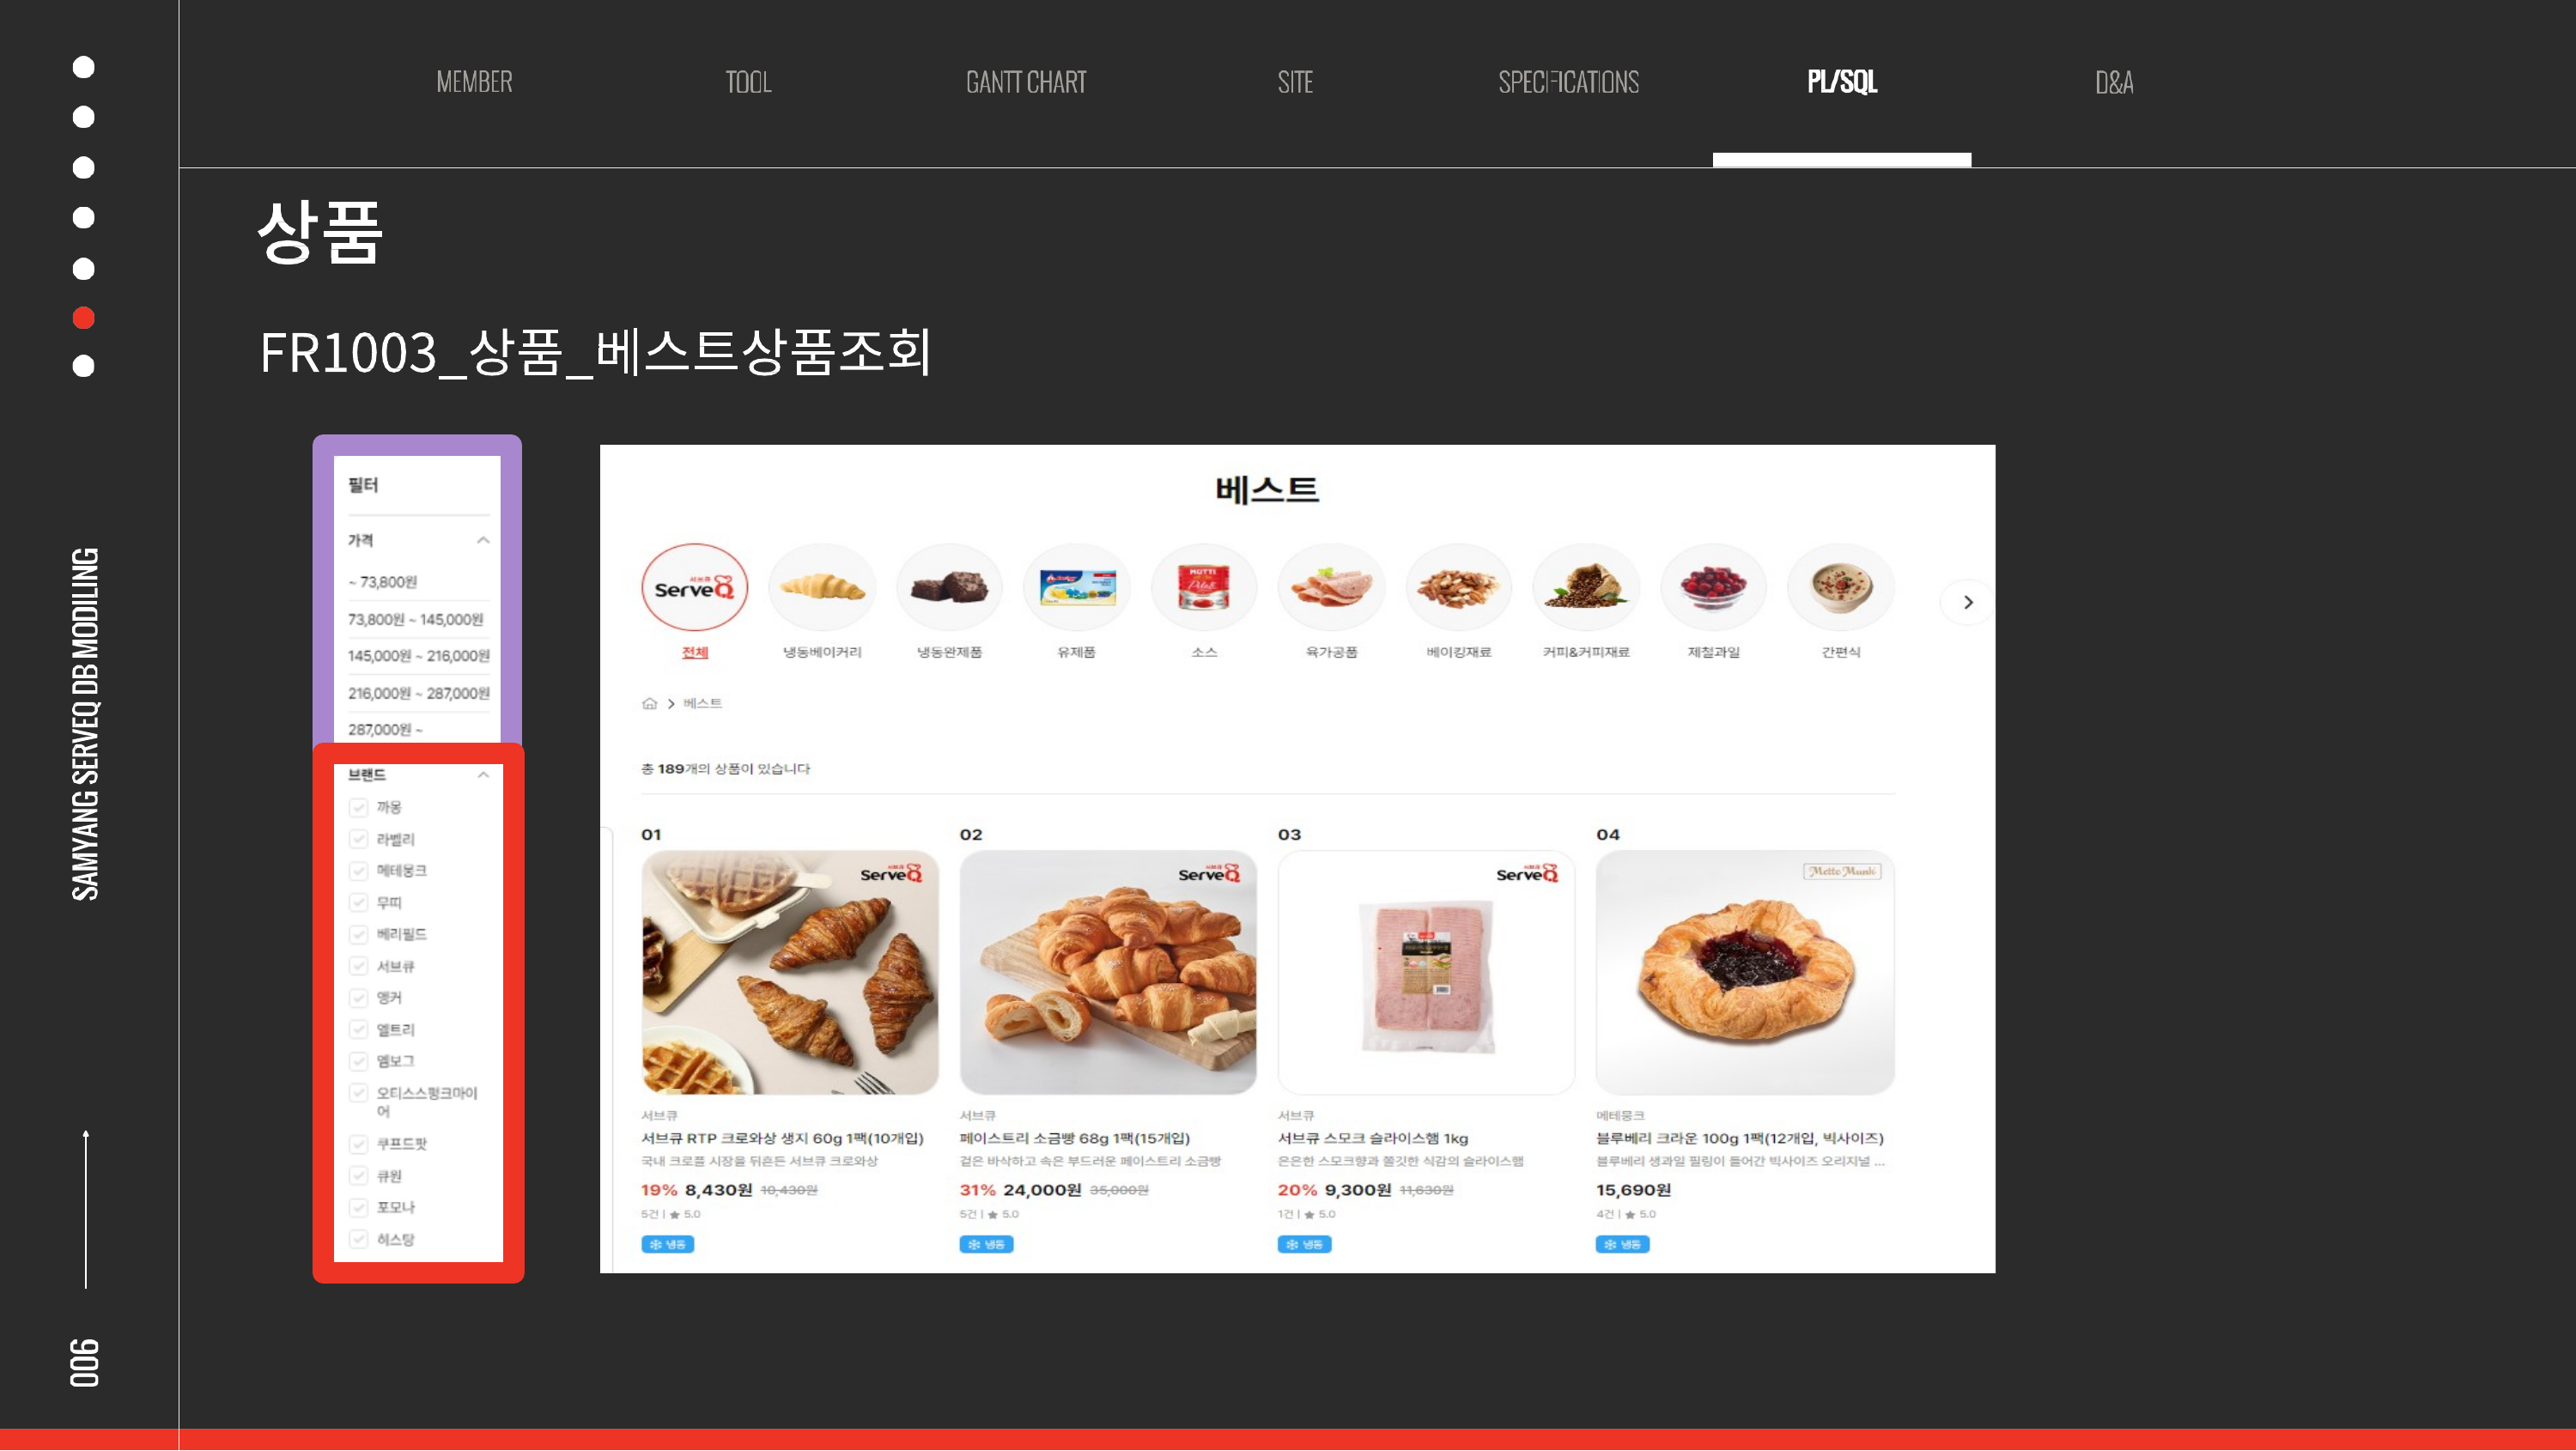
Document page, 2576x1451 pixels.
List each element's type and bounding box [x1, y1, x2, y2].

text_box [331, 249, 339, 258]
text_box [72, 207, 94, 228]
text_box [72, 871, 98, 887]
text_box [352, 332, 377, 373]
text_box [258, 203, 296, 238]
text_box [552, 363, 557, 372]
text_box [646, 365, 690, 370]
text_box [600, 445, 1996, 1273]
text_box [83, 1131, 88, 1290]
text_box [524, 363, 529, 372]
text_box [72, 106, 94, 128]
text_box [72, 887, 98, 901]
text_box [325, 332, 347, 373]
text_box [72, 156, 94, 179]
text_box [72, 56, 94, 78]
text_box [923, 328, 928, 376]
text_box [470, 331, 498, 355]
text_box [72, 640, 98, 658]
text_box [72, 701, 101, 716]
text_box [2097, 70, 2134, 94]
text_box [438, 70, 451, 93]
text_box [72, 622, 98, 638]
text_box [700, 336, 705, 343]
text_box [410, 332, 435, 373]
text_box [72, 809, 98, 822]
text_box [360, 208, 368, 220]
text_box [818, 333, 823, 343]
text_box [967, 70, 1023, 93]
text_box [775, 328, 787, 357]
text_box [726, 70, 762, 93]
text_box [647, 331, 687, 356]
text_box [72, 823, 98, 838]
text_box [598, 332, 617, 346]
text_box [72, 258, 94, 280]
text_box [841, 332, 882, 356]
text_box [840, 354, 884, 370]
text_box [72, 355, 94, 377]
text_box [72, 770, 98, 785]
text_box [72, 665, 98, 678]
text_box [1616, 70, 1639, 93]
text_box [763, 70, 772, 93]
text_box [72, 743, 98, 757]
text_box [72, 837, 98, 871]
text_box [72, 792, 98, 806]
text_box [479, 70, 512, 93]
text_box [72, 549, 98, 564]
text_box [72, 717, 98, 744]
text_box [1279, 70, 1313, 93]
text_box [598, 329, 629, 361]
text_box [802, 333, 807, 343]
text_box [1564, 70, 1601, 93]
text_box [502, 328, 514, 357]
text_box [453, 70, 477, 93]
text_box [743, 331, 771, 355]
text_box [1551, 70, 1558, 93]
text_box [890, 328, 920, 338]
text_box [338, 208, 346, 220]
text_box [700, 346, 705, 355]
text_box [301, 199, 319, 240]
text_box [72, 758, 98, 769]
text_box [797, 363, 802, 372]
text_box [323, 445, 514, 1273]
text_box [811, 355, 816, 361]
text_box [72, 566, 98, 580]
text_box [349, 236, 357, 244]
text_box [368, 249, 376, 258]
text_box [72, 587, 98, 598]
text_box [1808, 70, 1878, 96]
text_box [266, 240, 310, 265]
text_box [70, 1357, 99, 1387]
text_box [749, 358, 781, 376]
text_box [476, 358, 508, 376]
text_box [381, 332, 406, 373]
text_box [72, 607, 98, 621]
text_box [1499, 70, 1548, 93]
text_box [1028, 70, 1087, 93]
text_box [72, 307, 94, 329]
text_box [0, 0, 2576, 1450]
text_box [1602, 70, 1613, 93]
text_box [530, 333, 535, 343]
text_box [824, 363, 829, 372]
text_box [72, 681, 98, 695]
text_box [889, 340, 921, 367]
text_box [612, 349, 629, 373]
text_box [546, 333, 551, 343]
text_box [292, 332, 319, 373]
text_box [70, 1339, 99, 1354]
text_box [538, 355, 543, 361]
